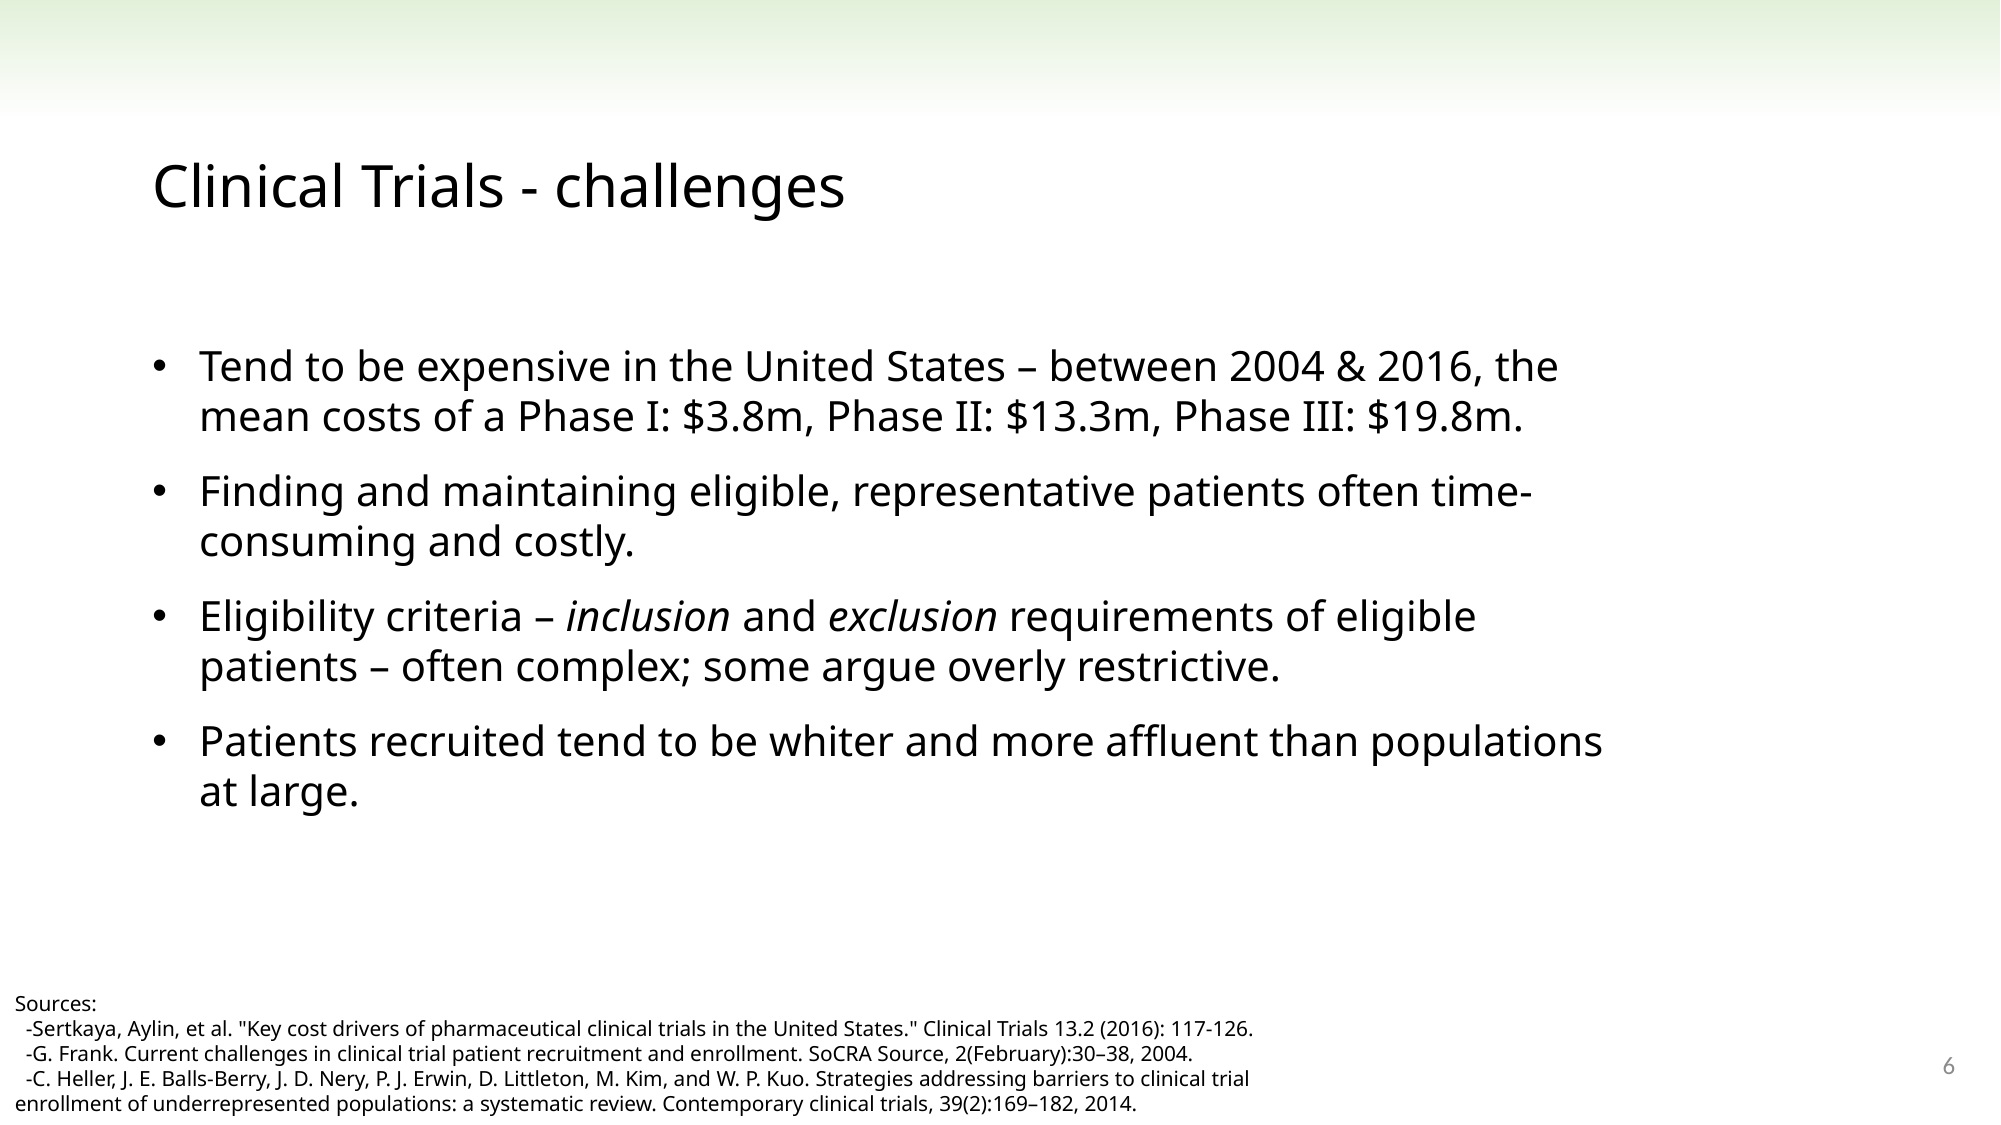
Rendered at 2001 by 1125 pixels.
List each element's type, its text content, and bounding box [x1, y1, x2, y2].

text_box Sources: -Sertkaya, Aylin, et al. "Key cost drivers of pharmaceutical clinical trials in the United States." Clinical Trials 13.2 (2016): 117-126. -G. Frank. Current challenges in clinical trial patient recruitment and enrollment. SoCRA Source, 2(February):30–38, 2004. -C. Heller, J. E. Balls-Berry, J. D. Nery, P. J. Erwin, D. Littleton, M. Kim, and W. P. Kuo. Strategies addressing barriers to clinical trial enrollment of underrepresented populations: a systematic review. Contemporary clinical trials, 39(2):169–182, 2014. [0, 983, 1357, 1125]
slide_number 6 [1520, 1035, 1971, 1096]
text_box Tend to be expensive in the United States – between 2004 & 2016, the mean costs of a Phase I: $3.8m, Phase II: $13.3m, Phase III: $19.8m. Finding and maintaining eligible, representative patients often time-consuming and costly. Eligibility criteria – inclusion and exclusion requirements of eligible patients – often complex; some argue overly restrictive. Patients recruited tend to be whiter and more affluent than populations at large. [137, 332, 1645, 1033]
text_box Clinical Trials - challenges [137, 141, 1000, 227]
